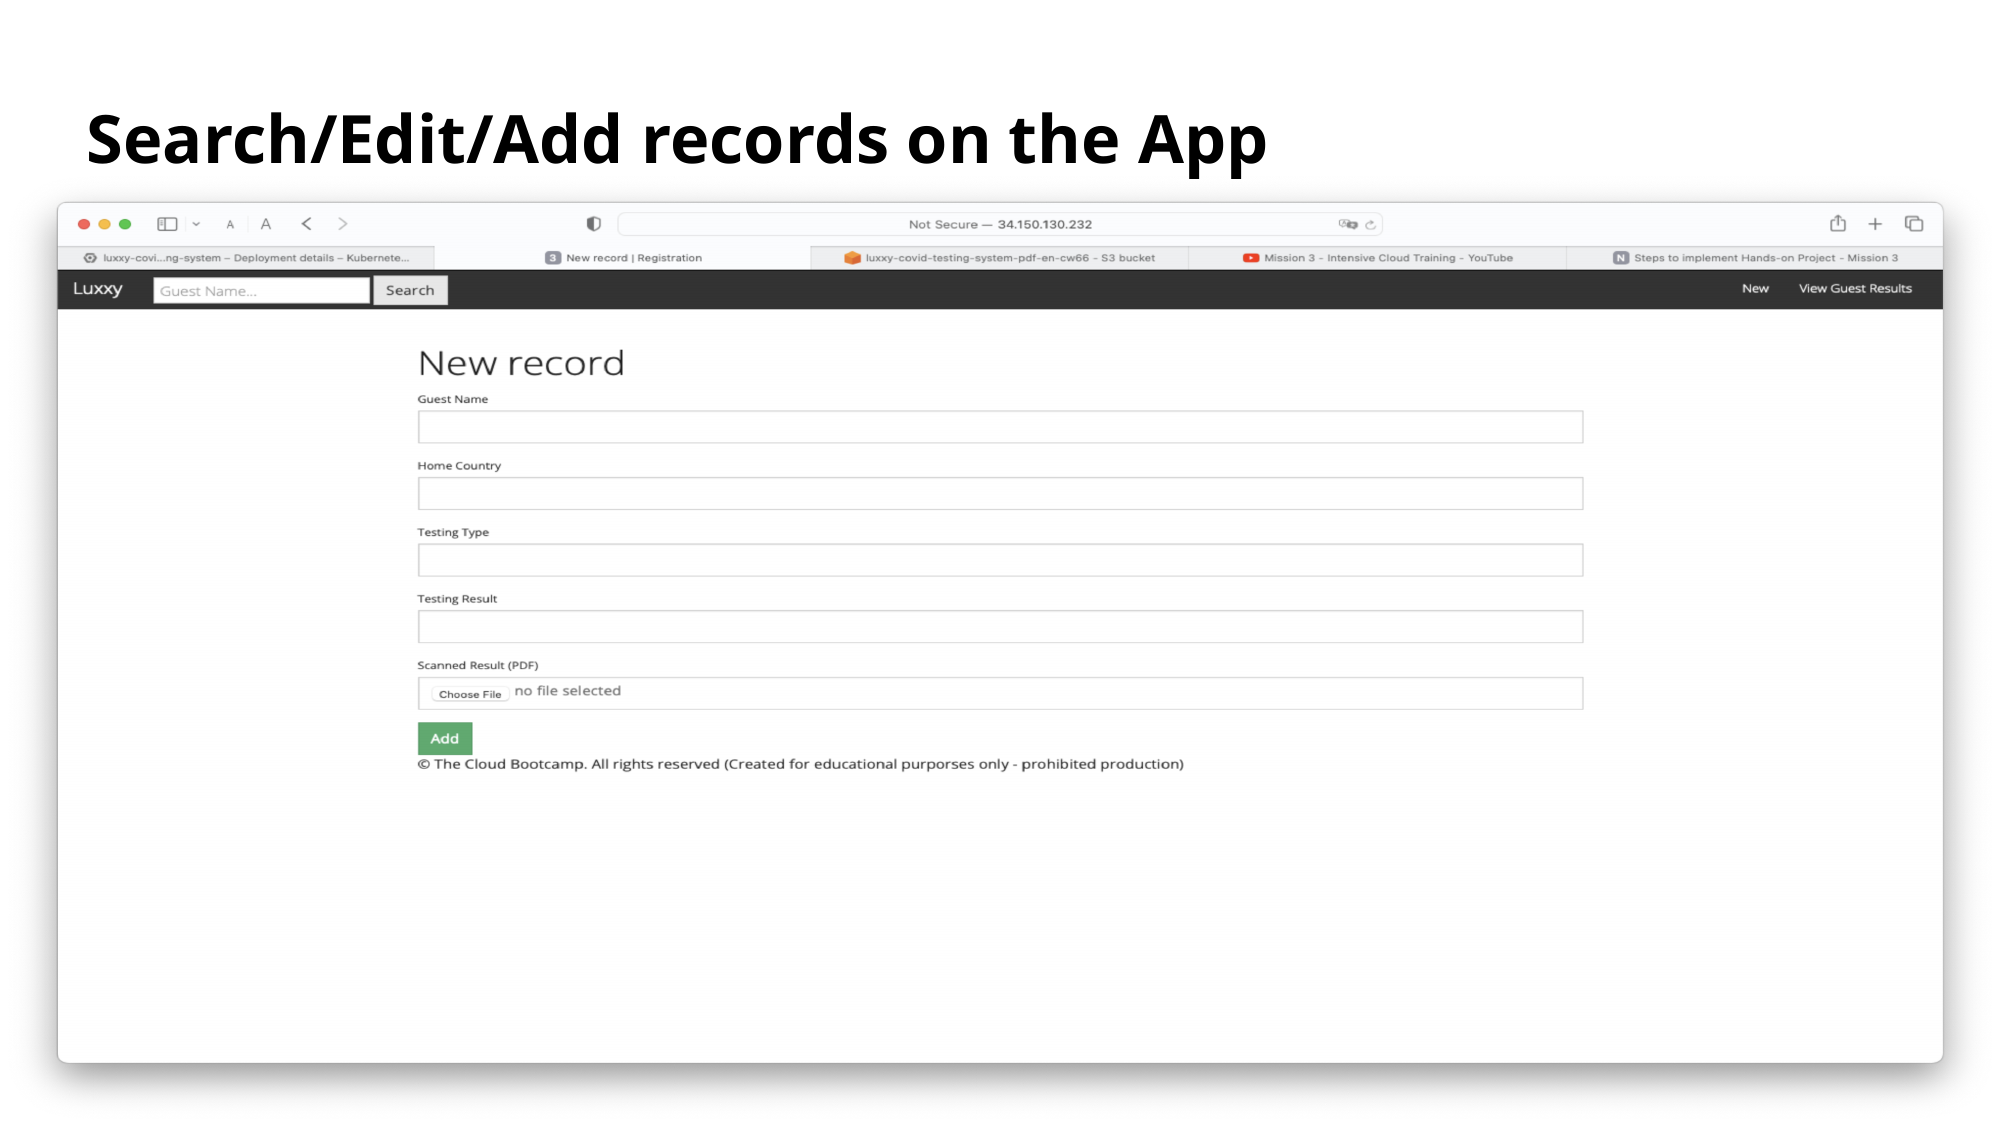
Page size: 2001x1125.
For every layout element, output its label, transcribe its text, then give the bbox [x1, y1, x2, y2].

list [0, 170, 2000, 1125]
title Search/Edit/Add records on the App [71, 28, 1530, 170]
